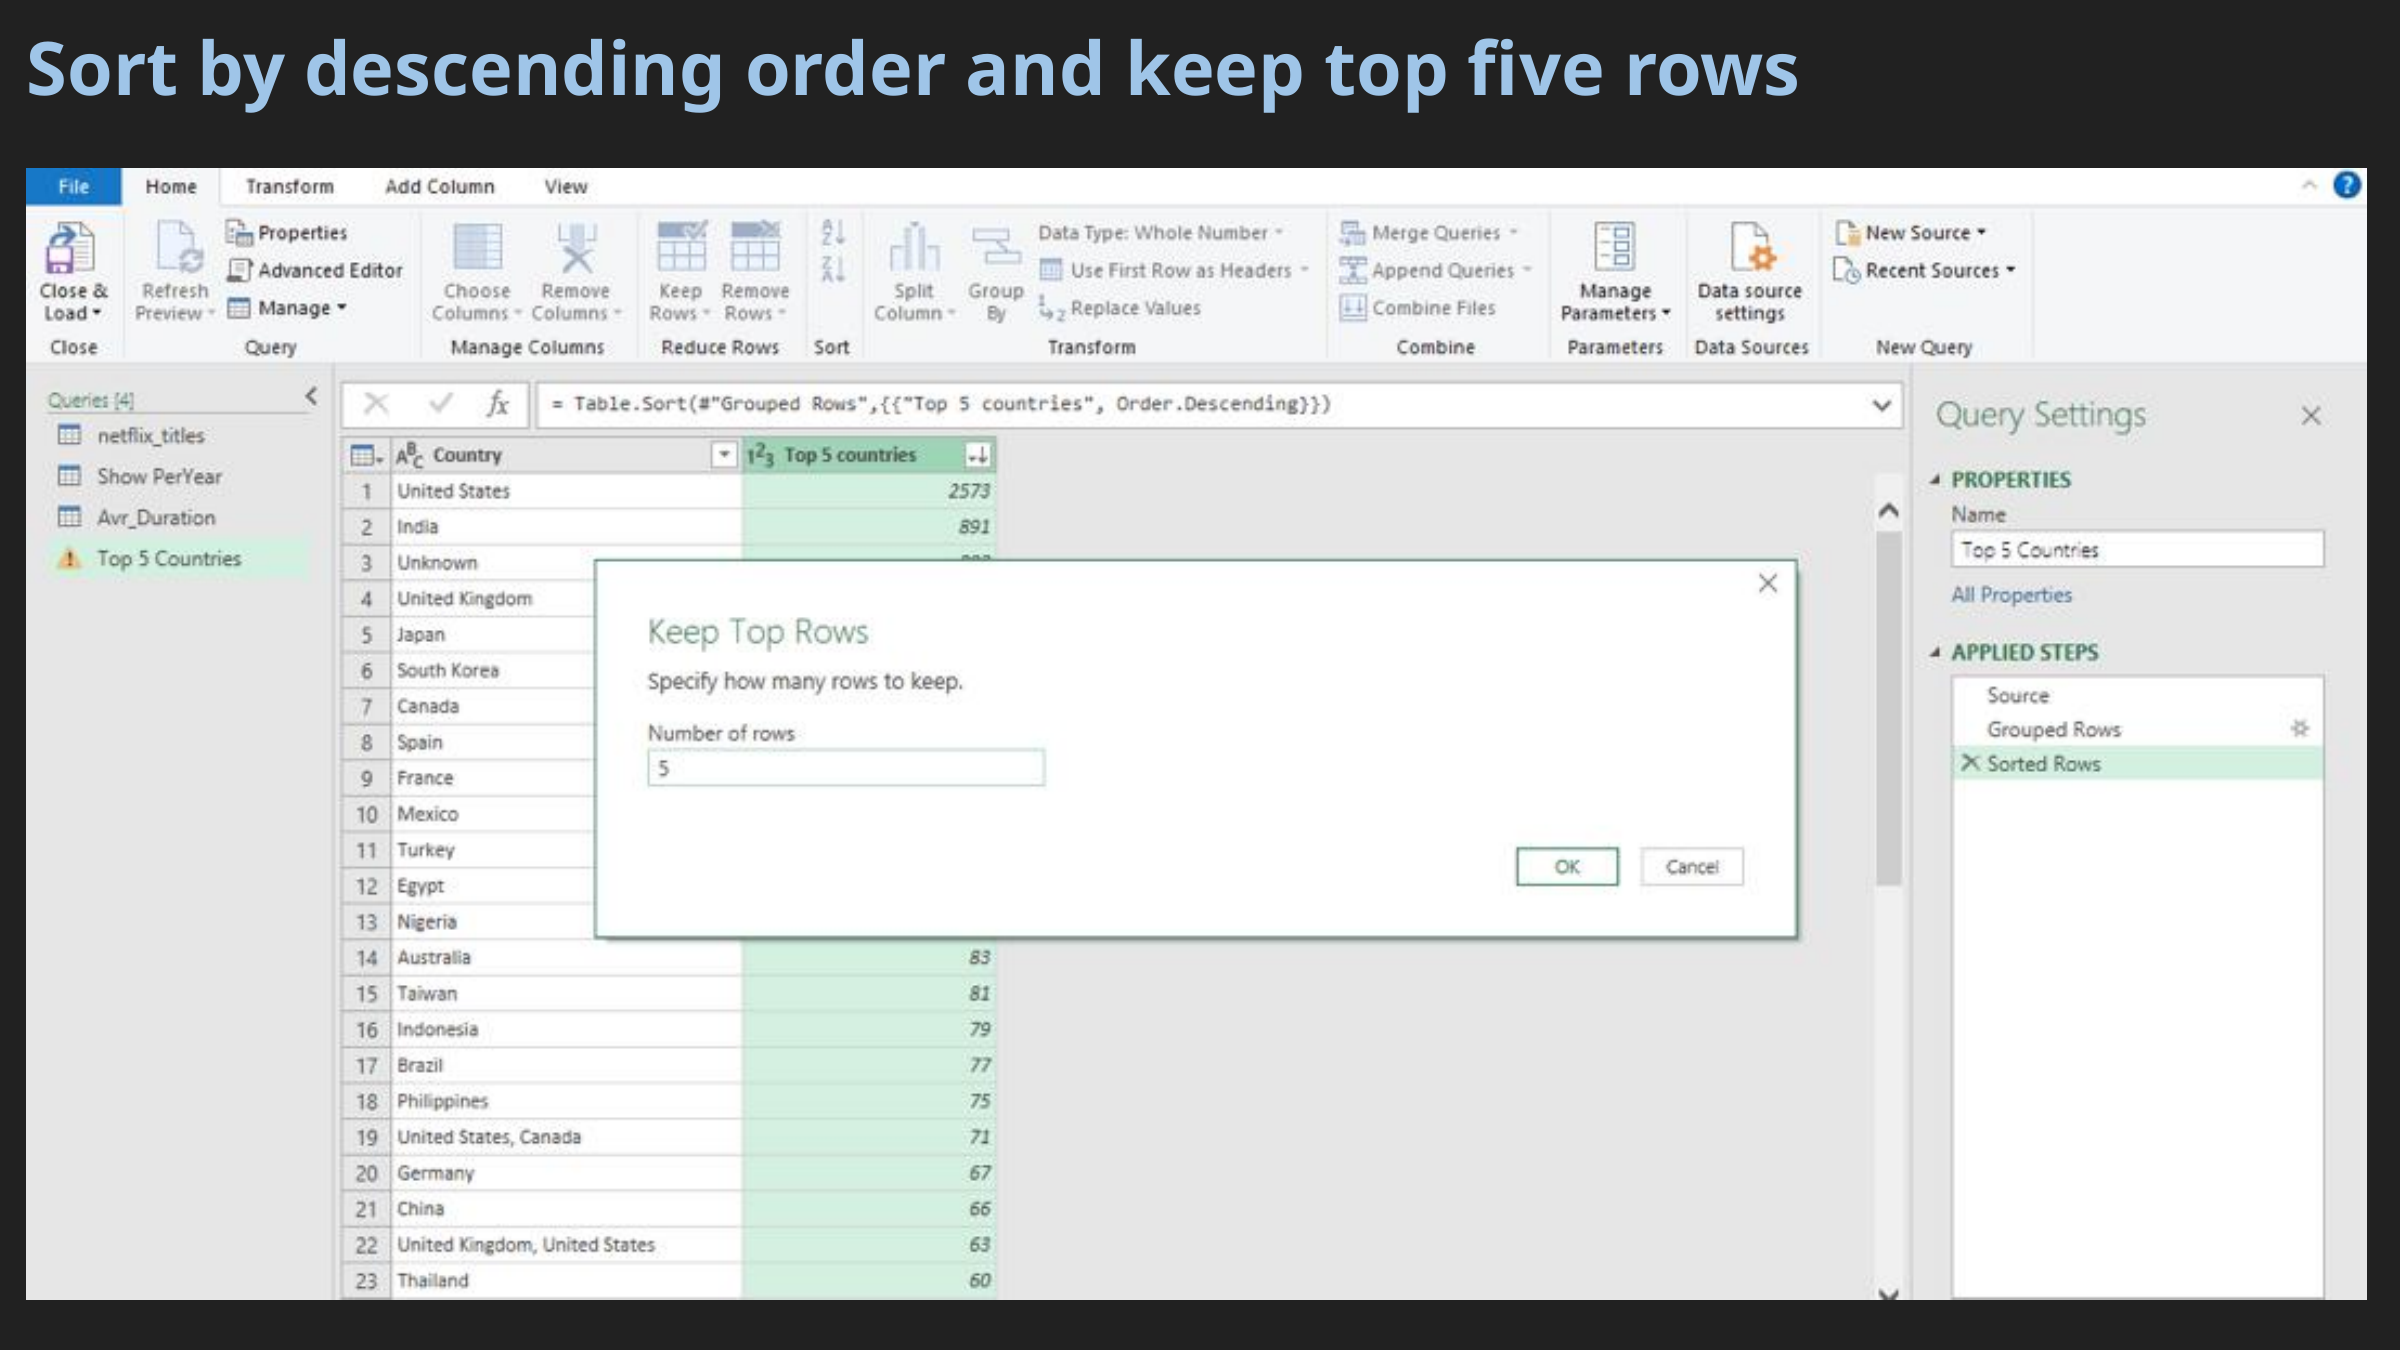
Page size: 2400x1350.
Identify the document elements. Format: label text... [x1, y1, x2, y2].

picture [26, 168, 2368, 1300]
text_box Sort by descending order and keep top five rows [26, 0, 2367, 166]
